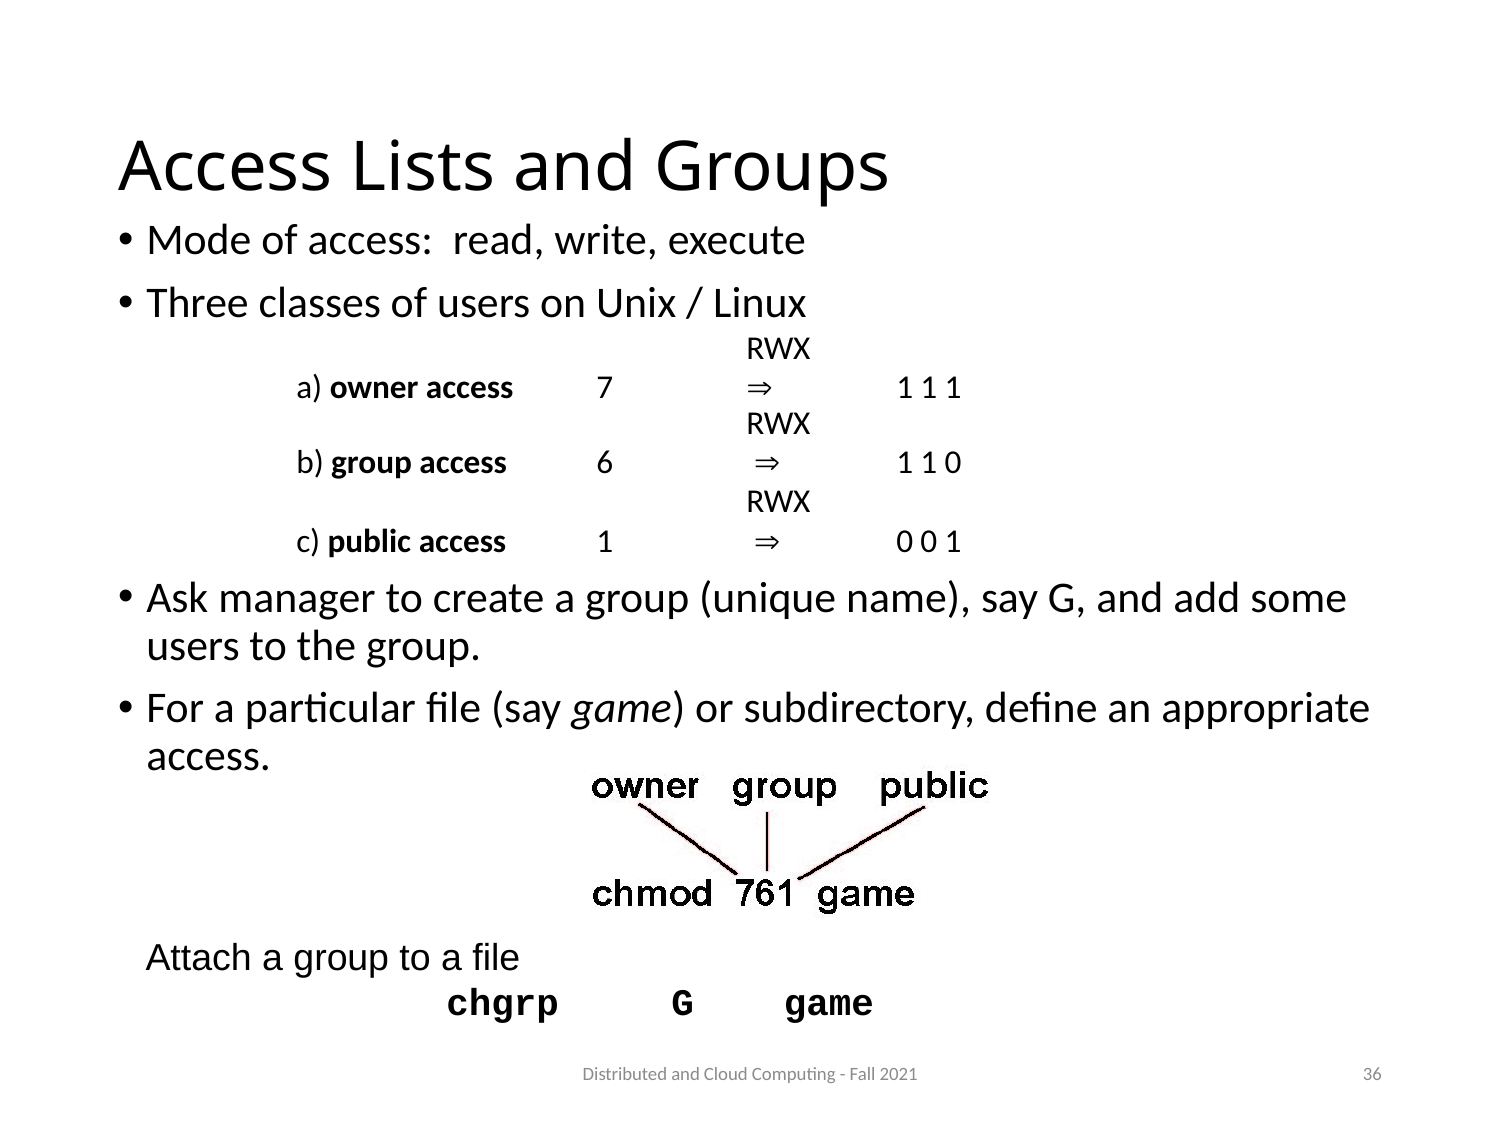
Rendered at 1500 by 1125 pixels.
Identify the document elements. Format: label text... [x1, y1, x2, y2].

text_box Attach a group to a file chgrp G game [130, 925, 1284, 1059]
title Access Lists and Groups [103, 59, 1397, 209]
picture [583, 764, 997, 921]
footer Distributed and Cloud Computing - Fall 2021 [496, 1059, 1004, 1103]
list Mode of access: read, write, execute Three classes of users on Unix / Linux RWX a) owner access 7  1 1 1 RWX b) group access 6  1 1 0 RWX c) public access 1  0 0 1 Ask manager to create a group (unique name), say G, and add some users to the group. For a particular file (say game) or subdirectory, define an appropriate access. [103, 209, 1397, 924]
slide_number 36 [1059, 1042, 1397, 1103]
